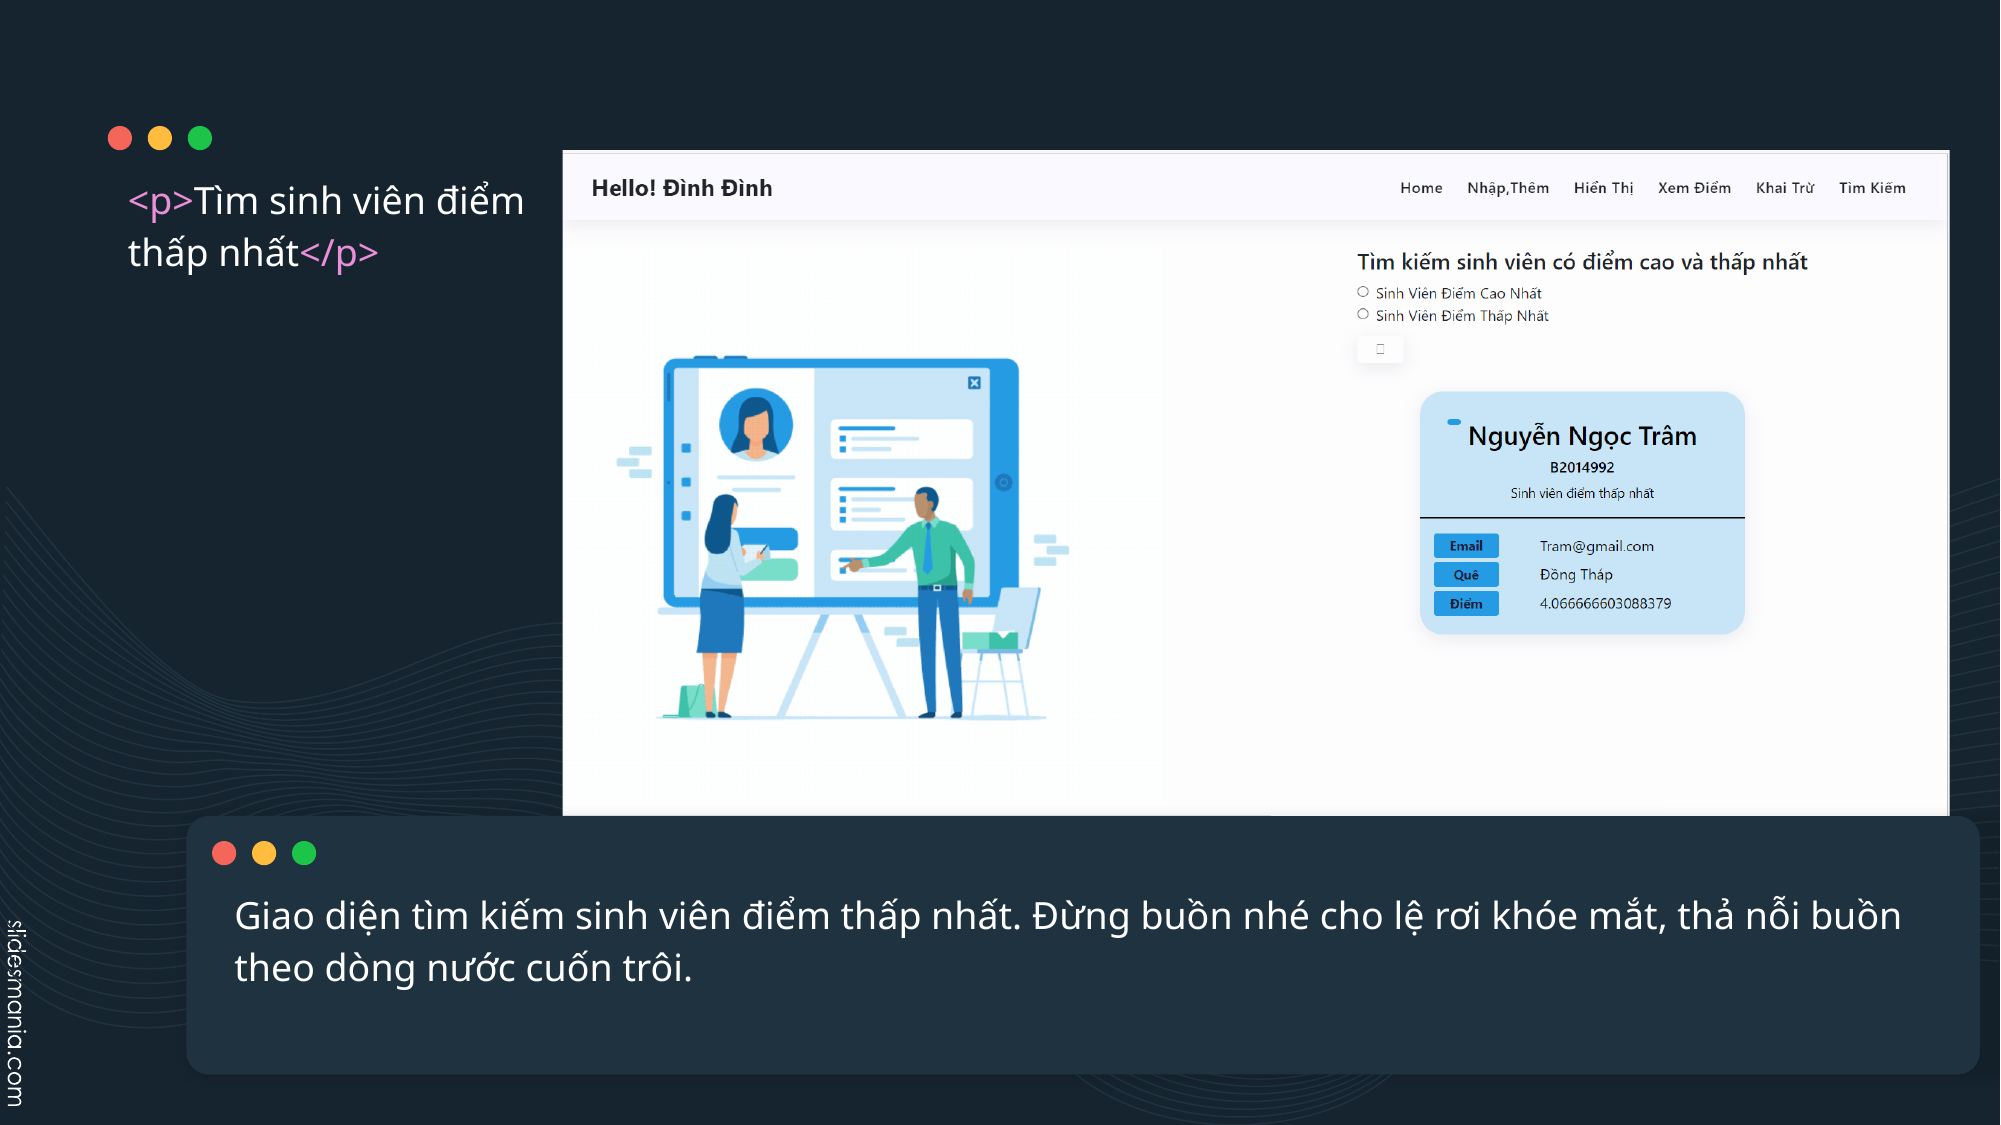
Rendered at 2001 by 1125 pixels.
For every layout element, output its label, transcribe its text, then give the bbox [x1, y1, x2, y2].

text_box [186, 815, 1980, 1075]
subtitle <p>Tìm sinh viên điểm thấp nhất</p> [107, 150, 560, 282]
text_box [211, 840, 317, 866]
picture [562, 149, 1950, 826]
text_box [107, 125, 213, 151]
list Giao diện tìm kiếm sinh viên điểm thấp nhất. Đừng buồn nhé cho lệ rơi khóe mắt, thả nỗi buồn theo dòng nước cuốn trôi. [214, 865, 1950, 1026]
